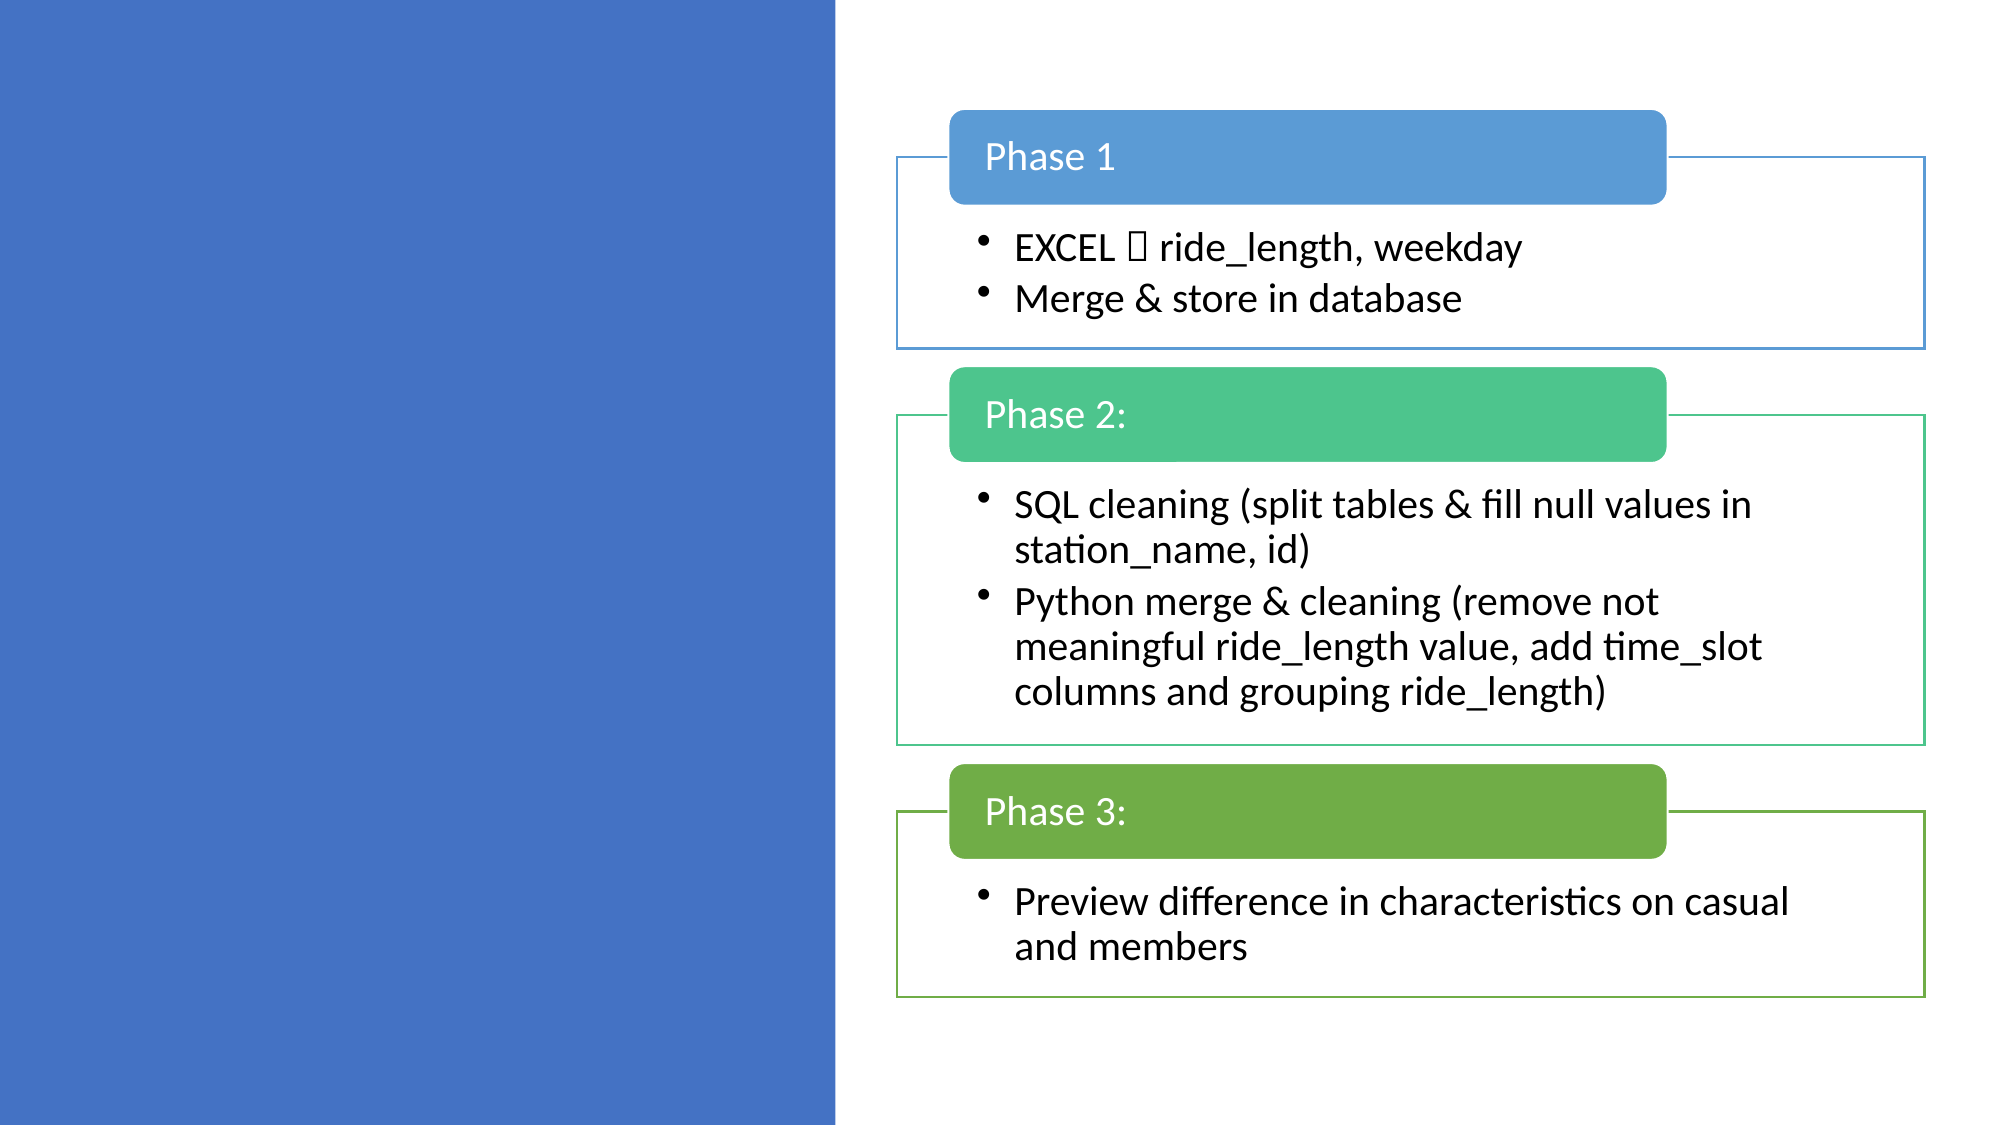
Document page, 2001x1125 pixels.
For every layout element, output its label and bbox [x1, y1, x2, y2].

list [897, 101, 1925, 1005]
text_box [0, 0, 836, 1125]
